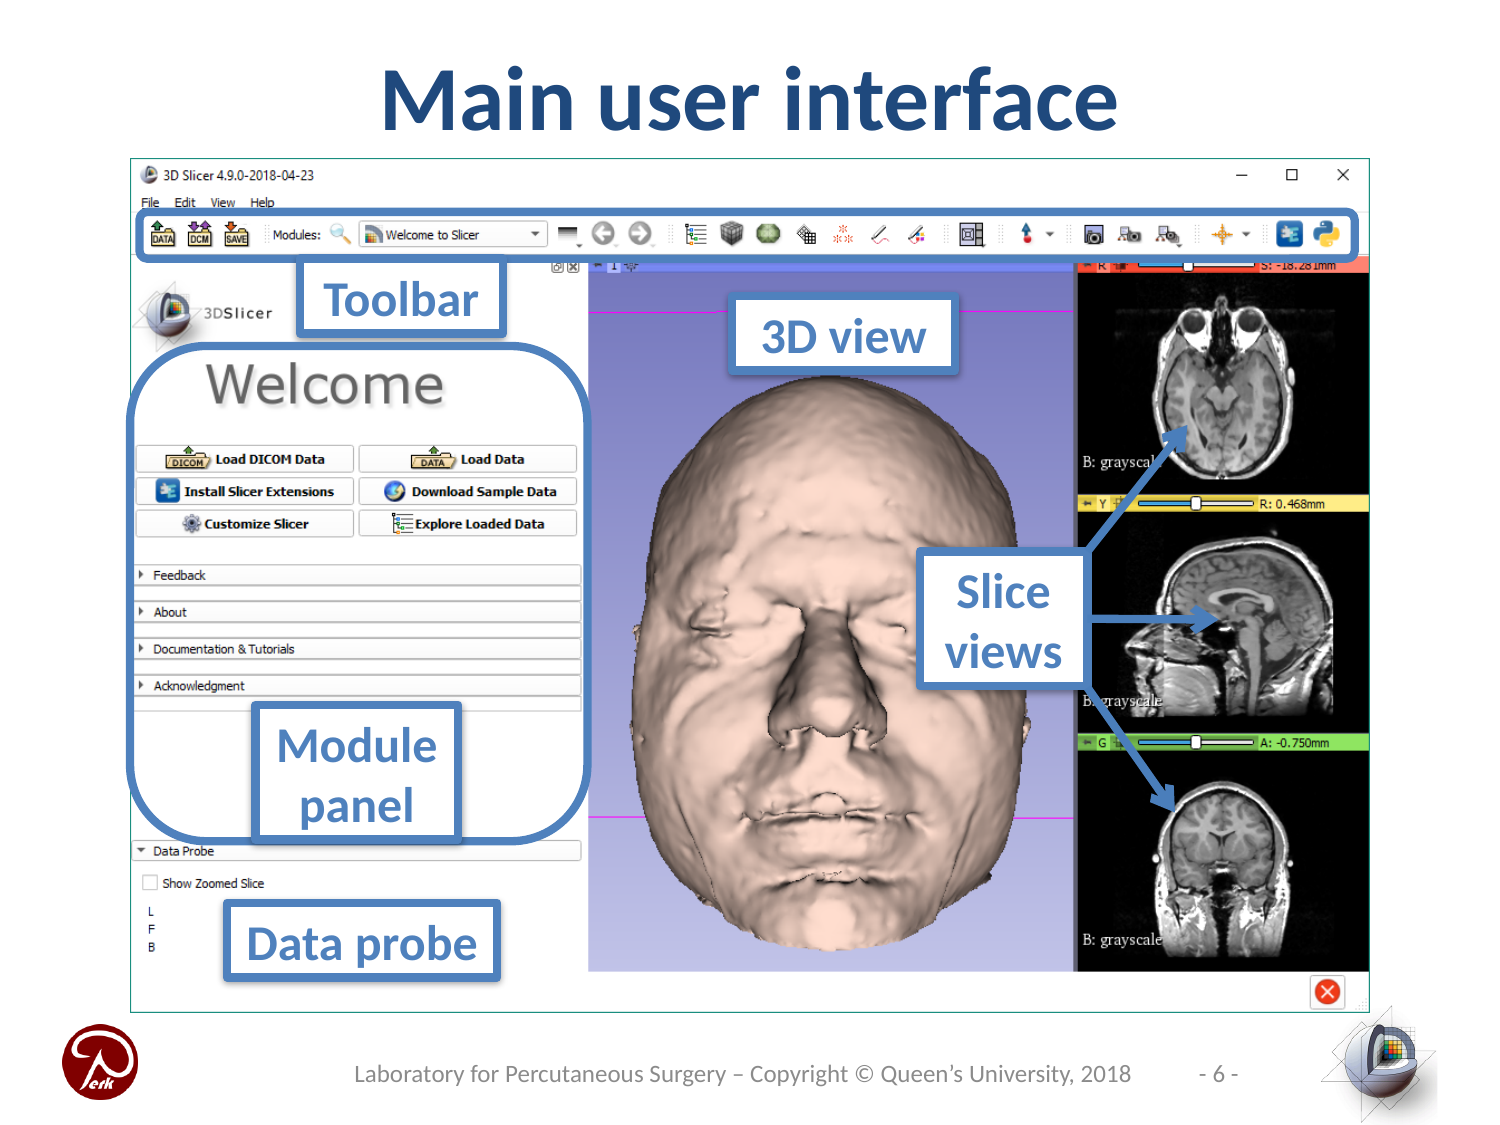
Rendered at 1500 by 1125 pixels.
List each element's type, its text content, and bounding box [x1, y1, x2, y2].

footer Laboratory for Percutaneous Surgery – Copyright © Queen’s University, 2018 [312, 1042, 1175, 1103]
slide_number - 6 - [1175, 1042, 1263, 1103]
picture [62, 1024, 138, 1100]
title Main user interface [74, 0, 1426, 188]
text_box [1087, 424, 1188, 552]
picture [129, 158, 1438, 1125]
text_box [1087, 687, 1176, 813]
